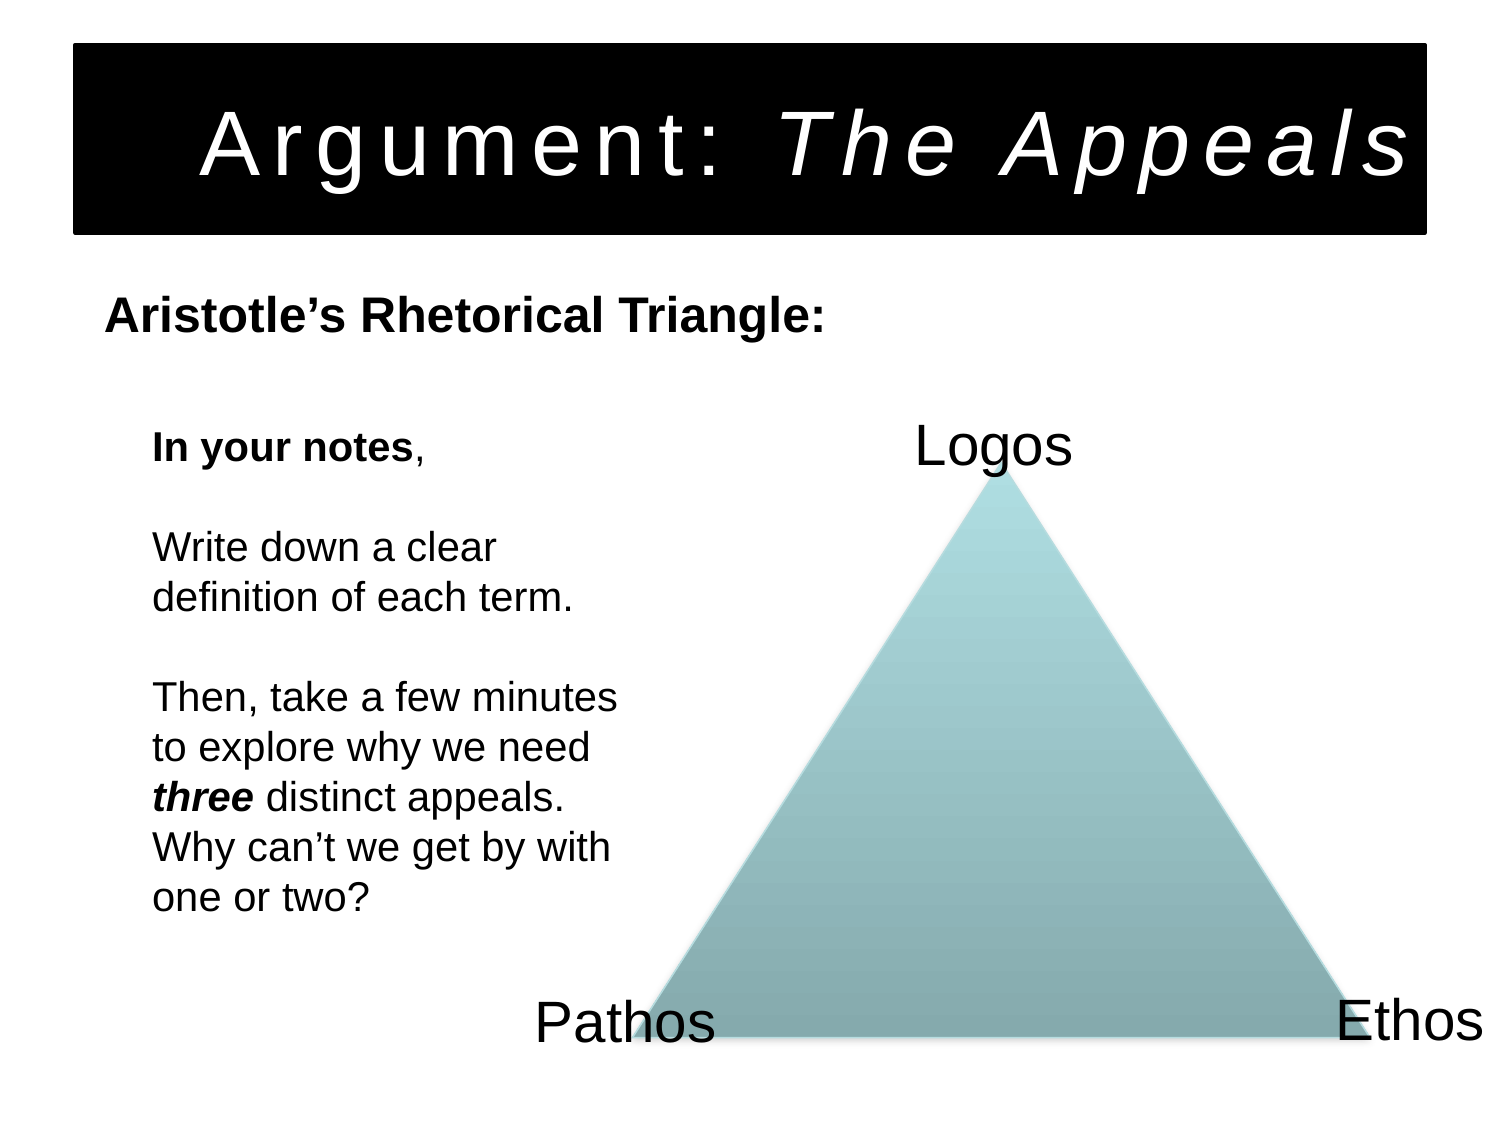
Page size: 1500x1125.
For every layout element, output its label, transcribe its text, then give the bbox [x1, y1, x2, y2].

text_box [671, 485, 1330, 1038]
text_box Logos [899, 399, 1125, 485]
text_box In your notes, Write down a clear definition of each term. Then, take a few minutes to explore why we need three distinct appeals. Why can’t we get by with one or two? [137, 412, 649, 928]
text_box Aristotle’s Rhetorical Triangle: [75, 274, 1225, 350]
text_box Pathos [519, 976, 732, 1062]
text_box Ethos [1321, 975, 1500, 1060]
title Argument: The Appeals [73, 43, 1427, 235]
